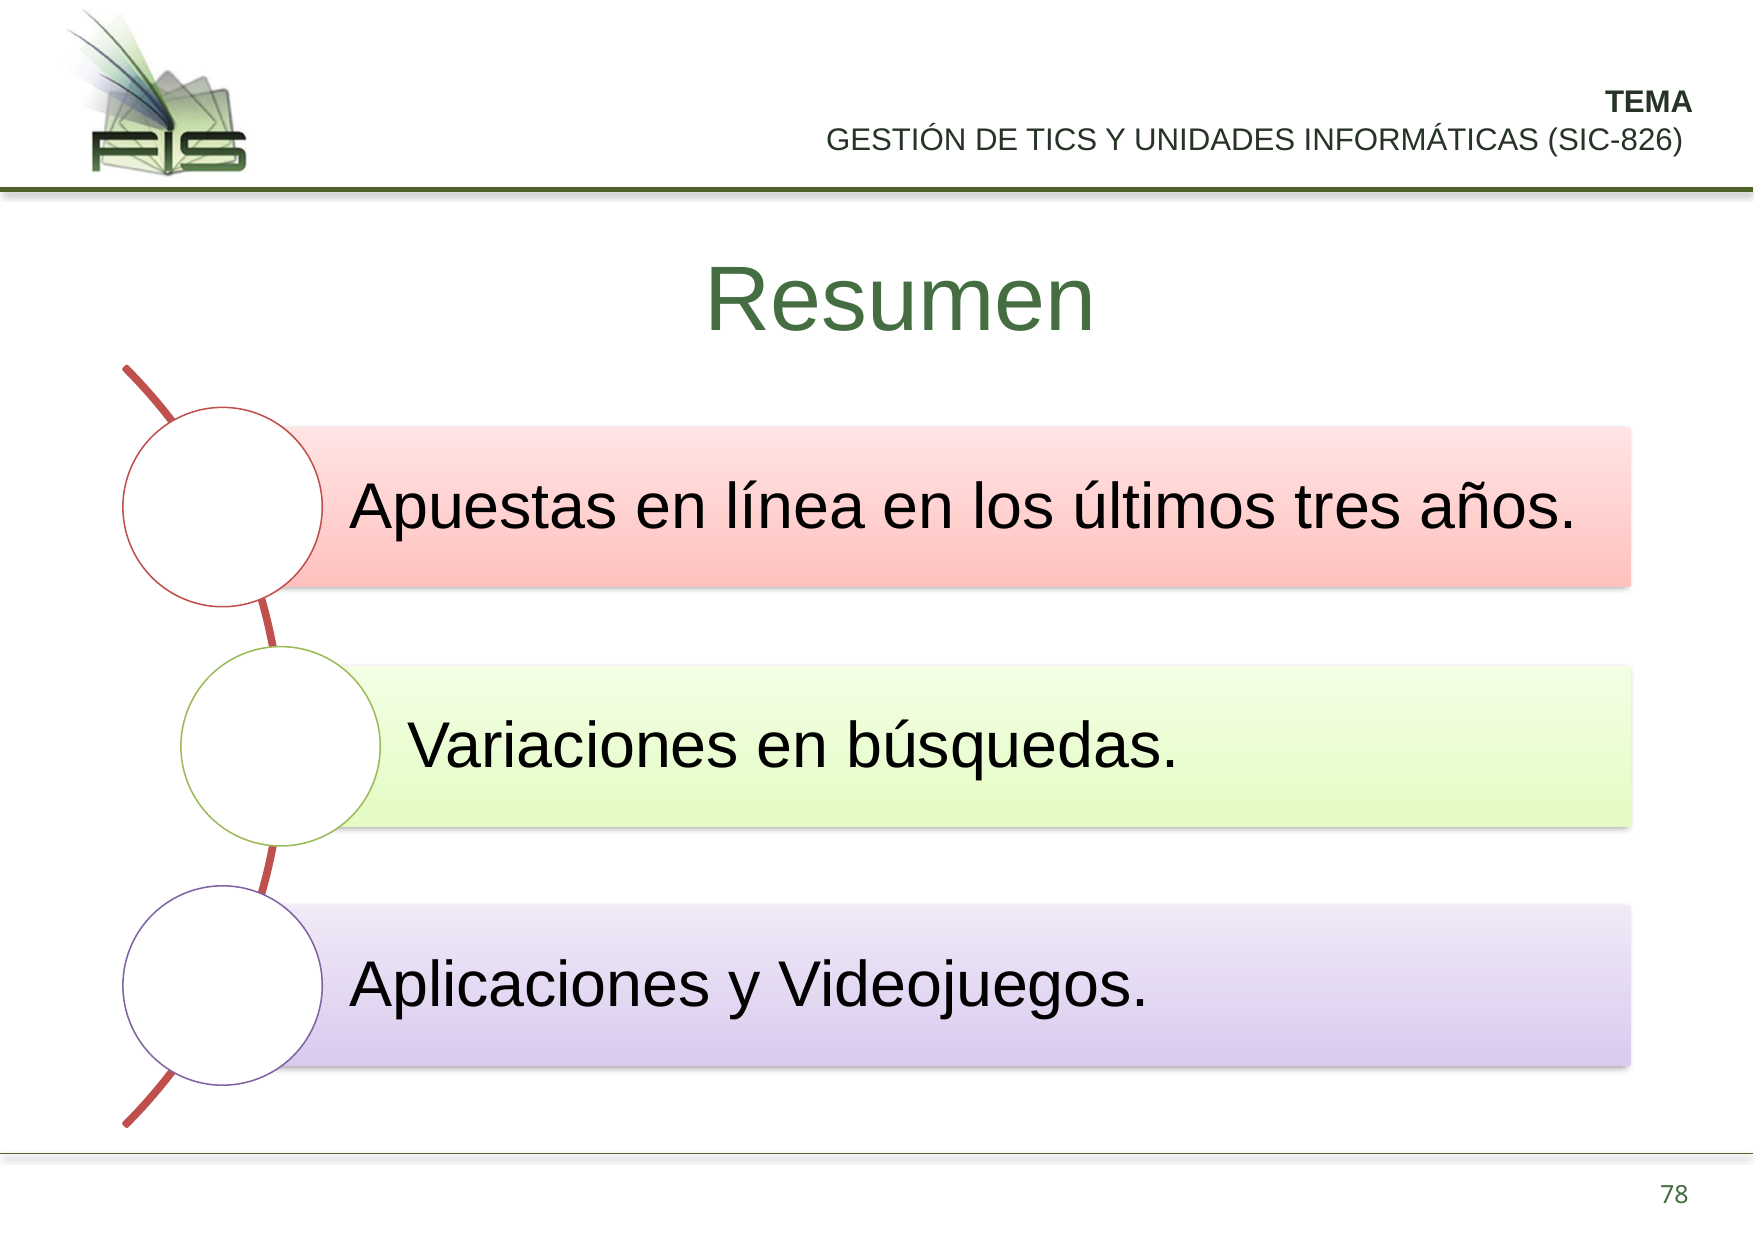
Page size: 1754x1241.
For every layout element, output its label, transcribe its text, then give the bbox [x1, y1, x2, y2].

slide_number 78 [1296, 1162, 1706, 1229]
picture [61, 8, 250, 178]
title Resumen [111, 224, 1690, 399]
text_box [111, 347, 1642, 1146]
